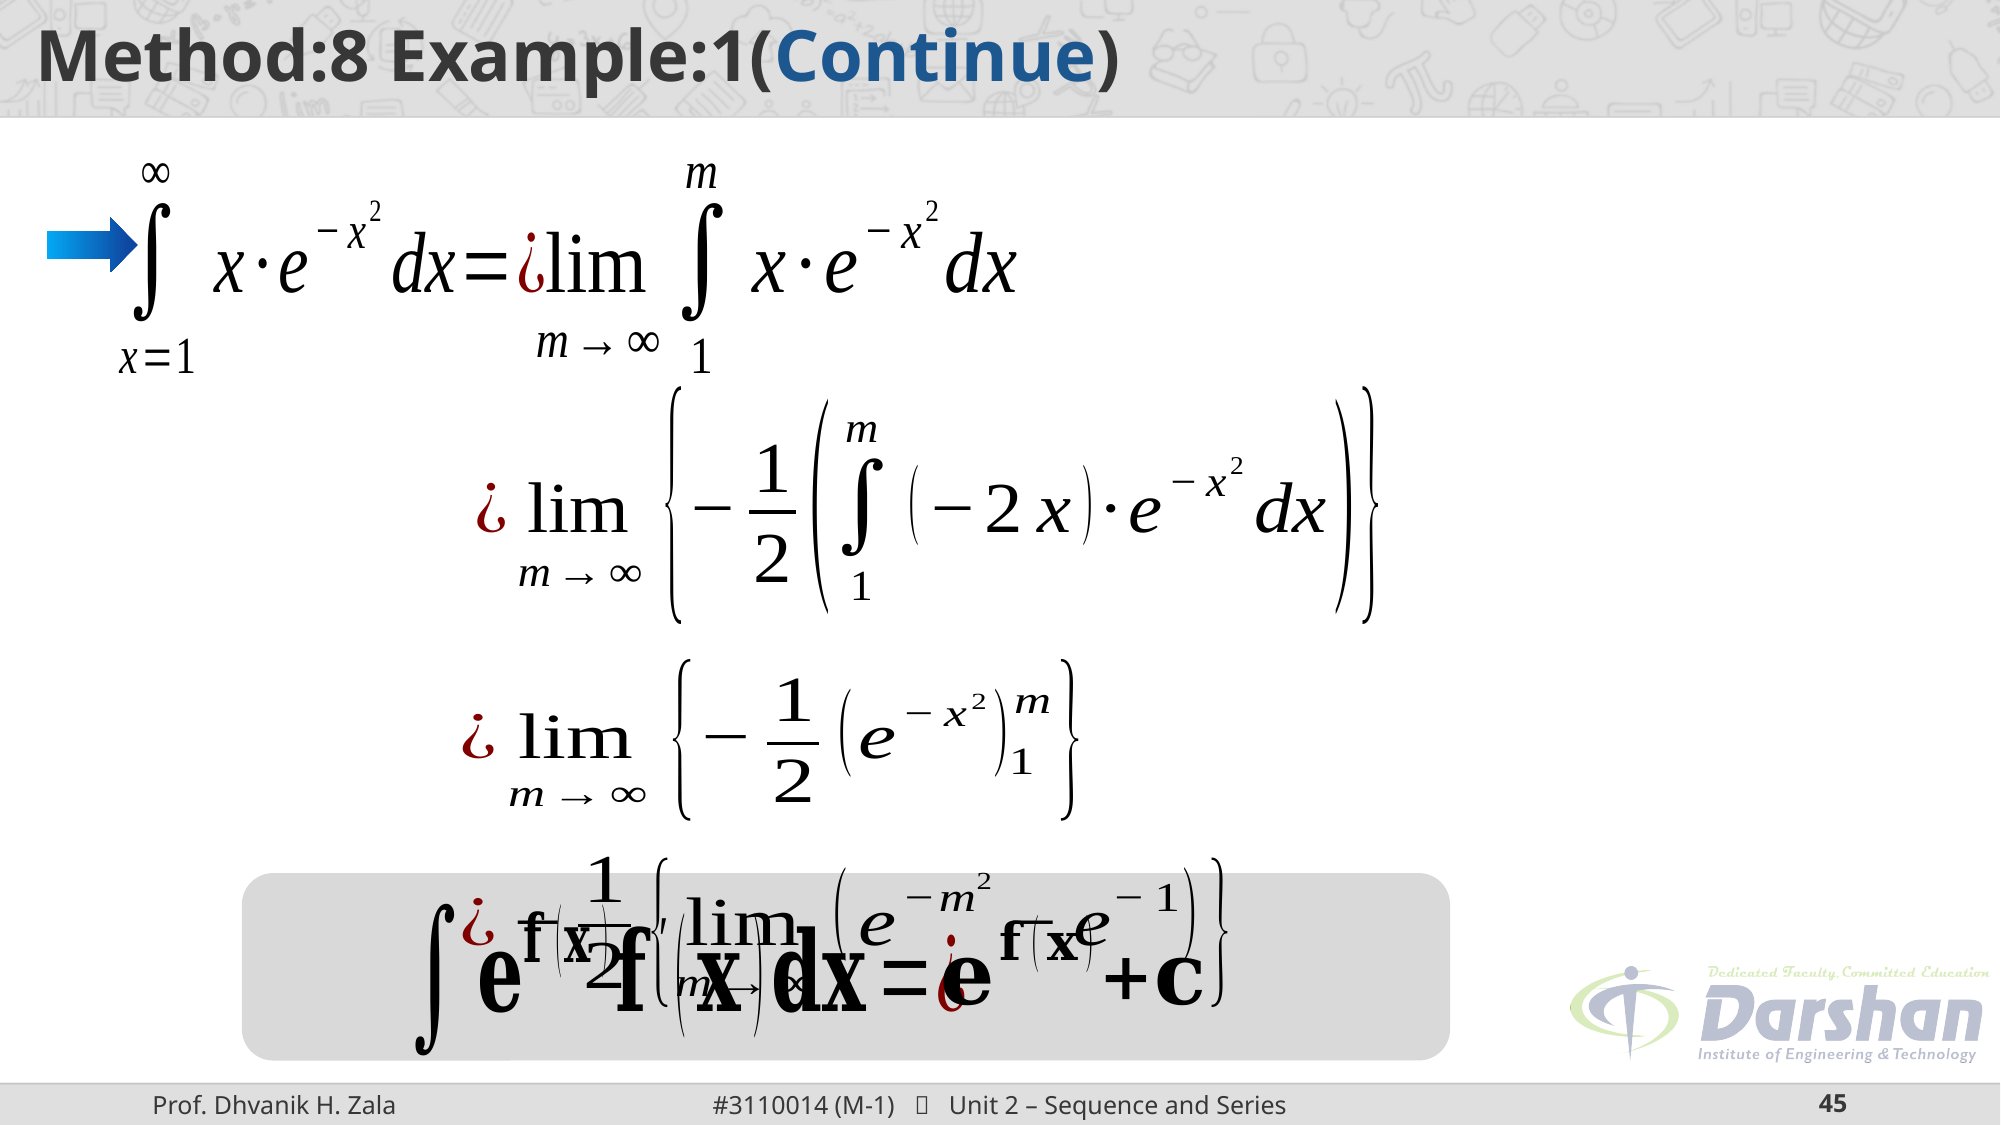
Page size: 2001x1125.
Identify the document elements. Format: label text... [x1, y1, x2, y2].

text_box Therefore, by limit comparison test both the series are convergent or divergent [1570, 966, 1990, 1063]
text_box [241, 873, 1451, 1061]
text_box [46, 217, 138, 273]
